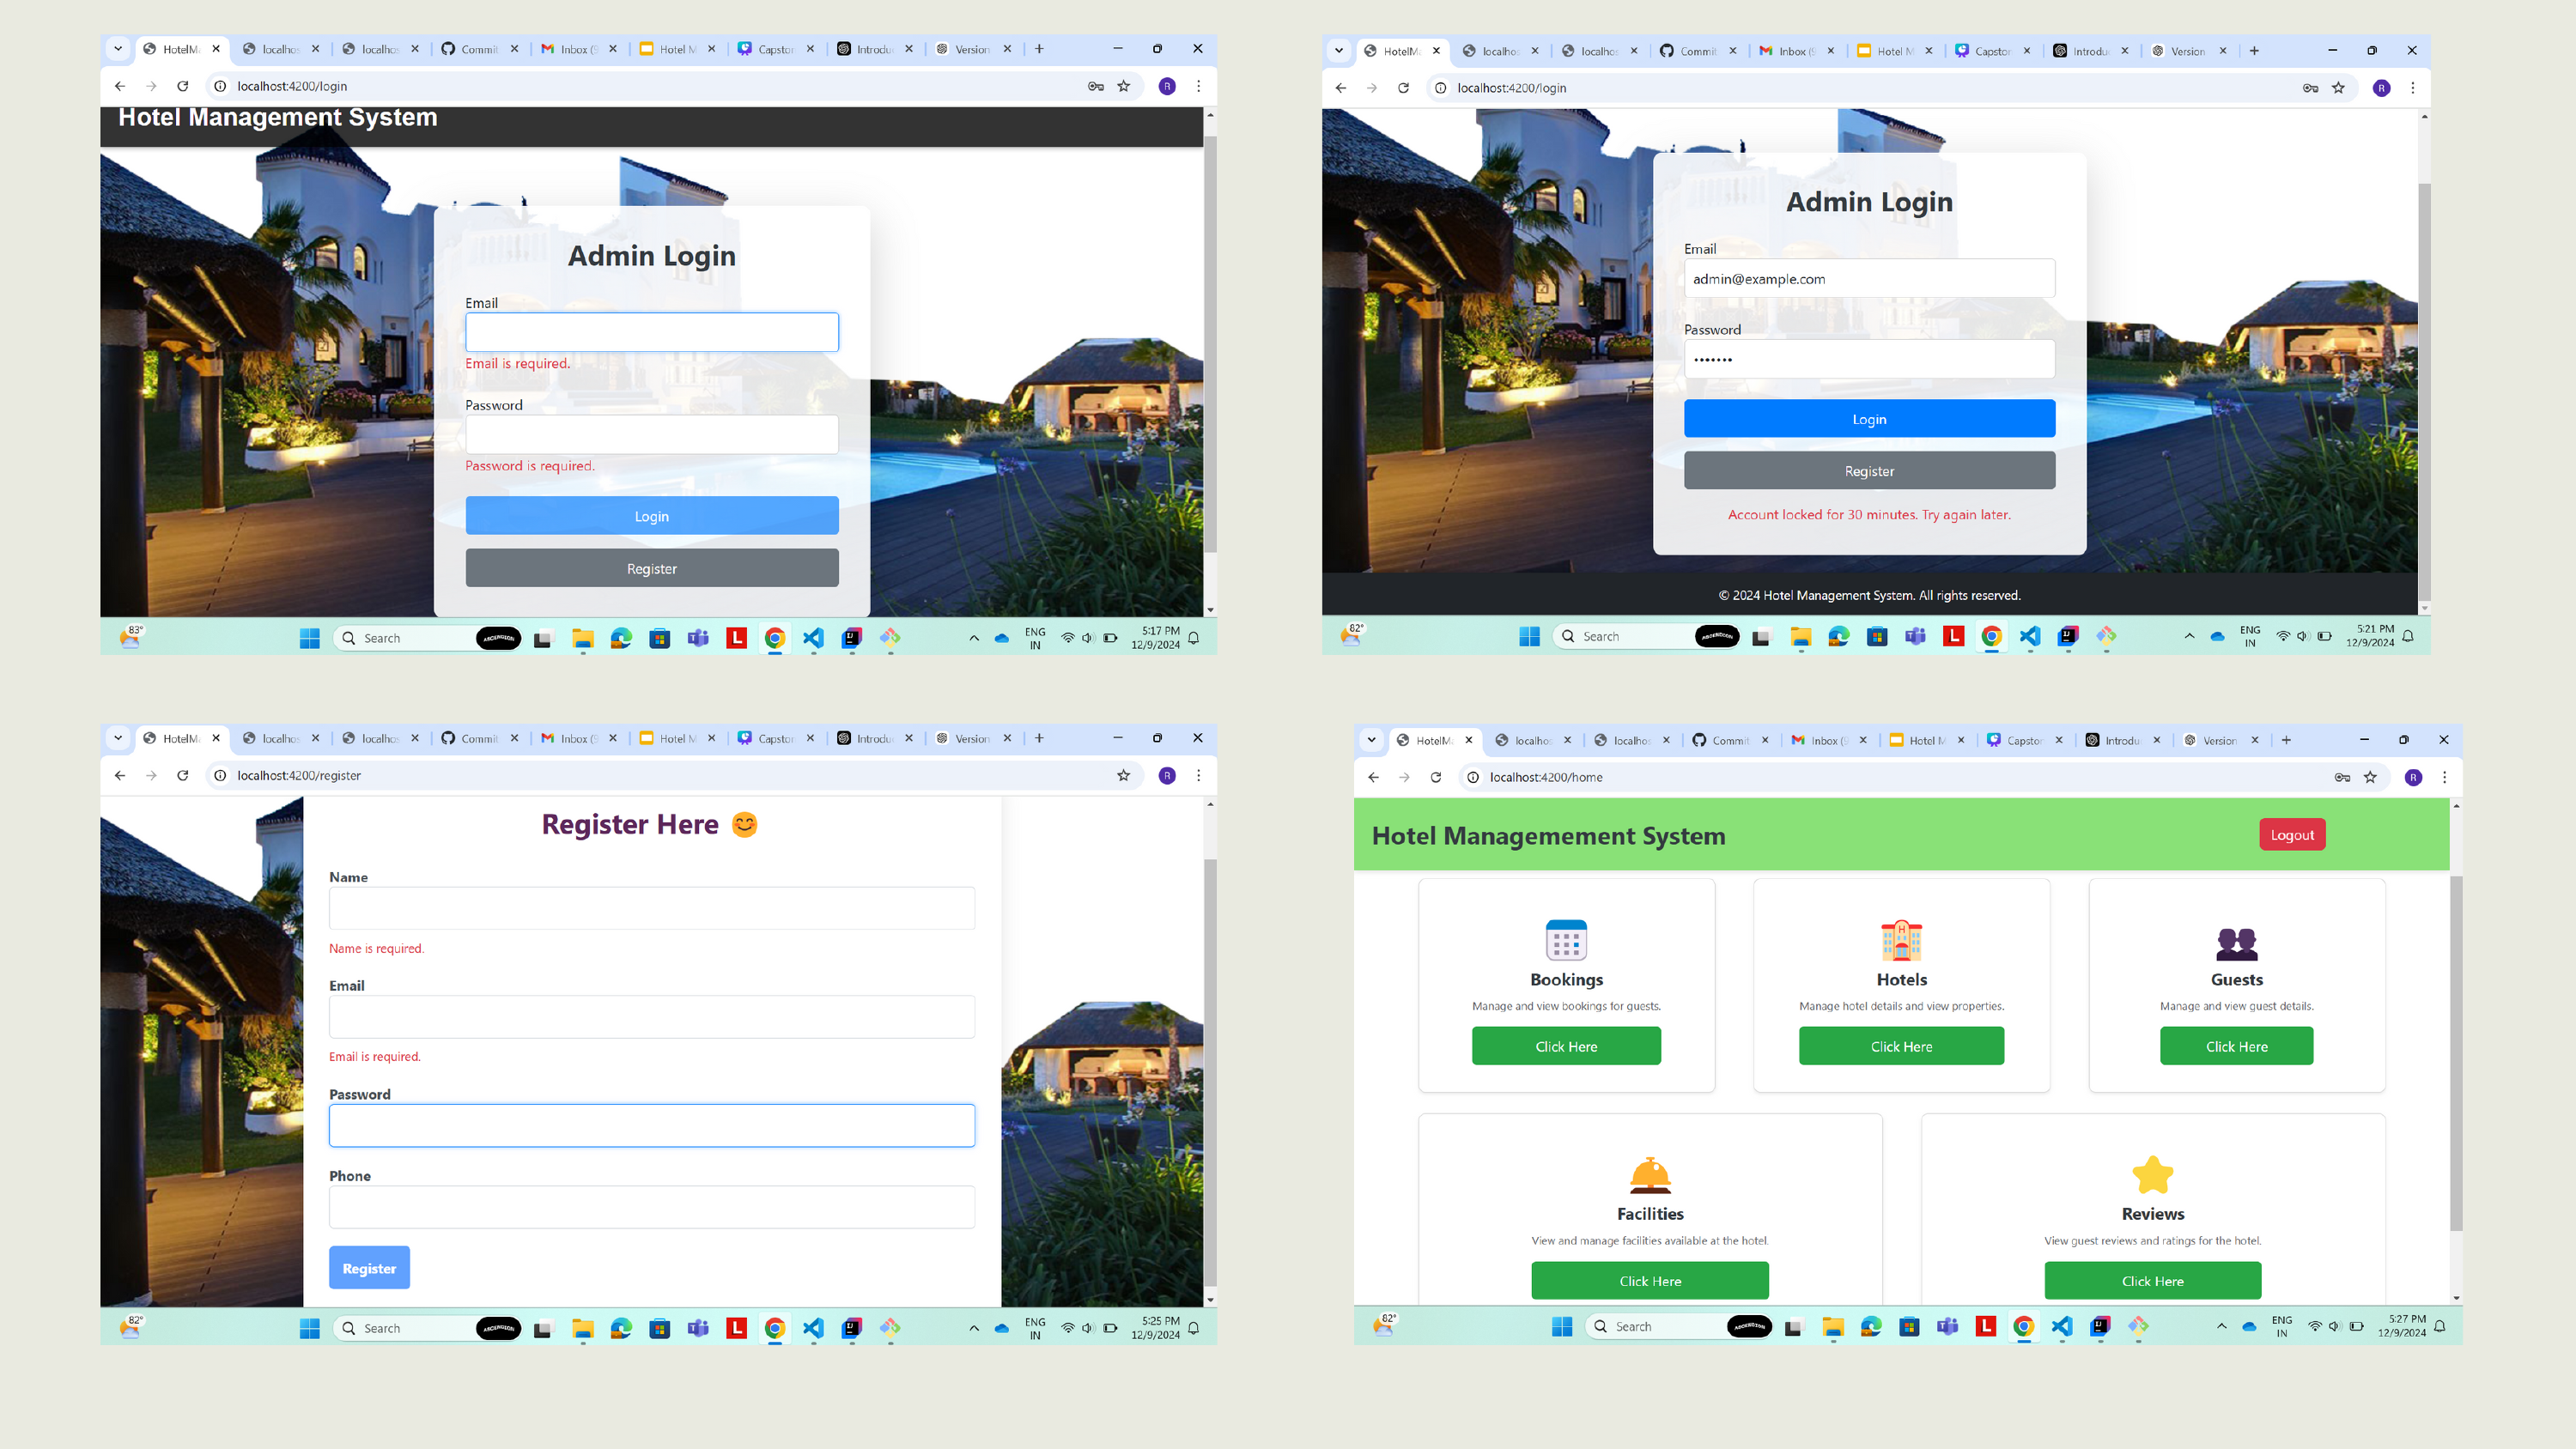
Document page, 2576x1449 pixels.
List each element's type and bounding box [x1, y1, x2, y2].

text_box [100, 724, 1218, 1345]
text_box [100, 33, 1218, 655]
text_box [1353, 724, 2464, 1345]
text_box [1321, 33, 2432, 655]
